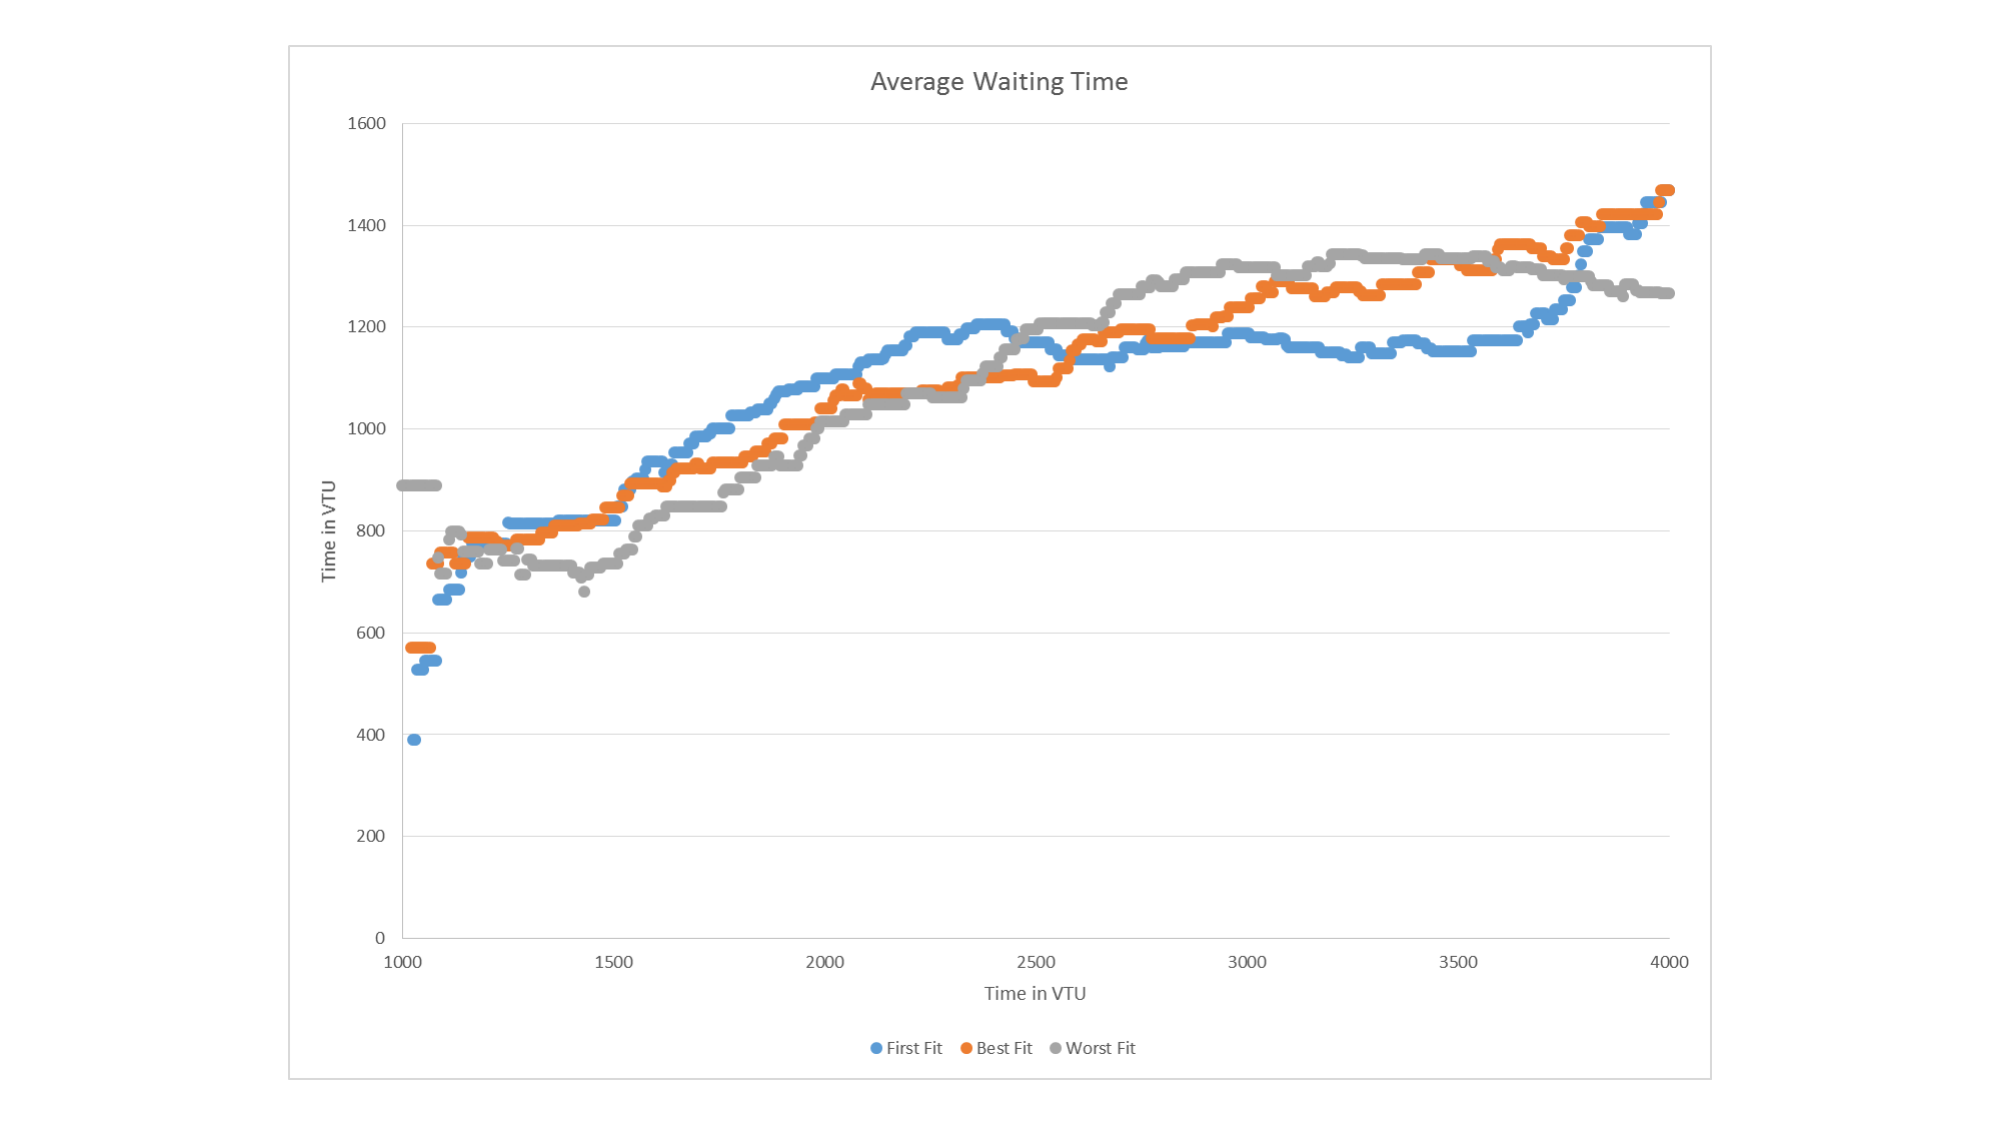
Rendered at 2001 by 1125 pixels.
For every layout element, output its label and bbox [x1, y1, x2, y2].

picture [288, 45, 1712, 1080]
